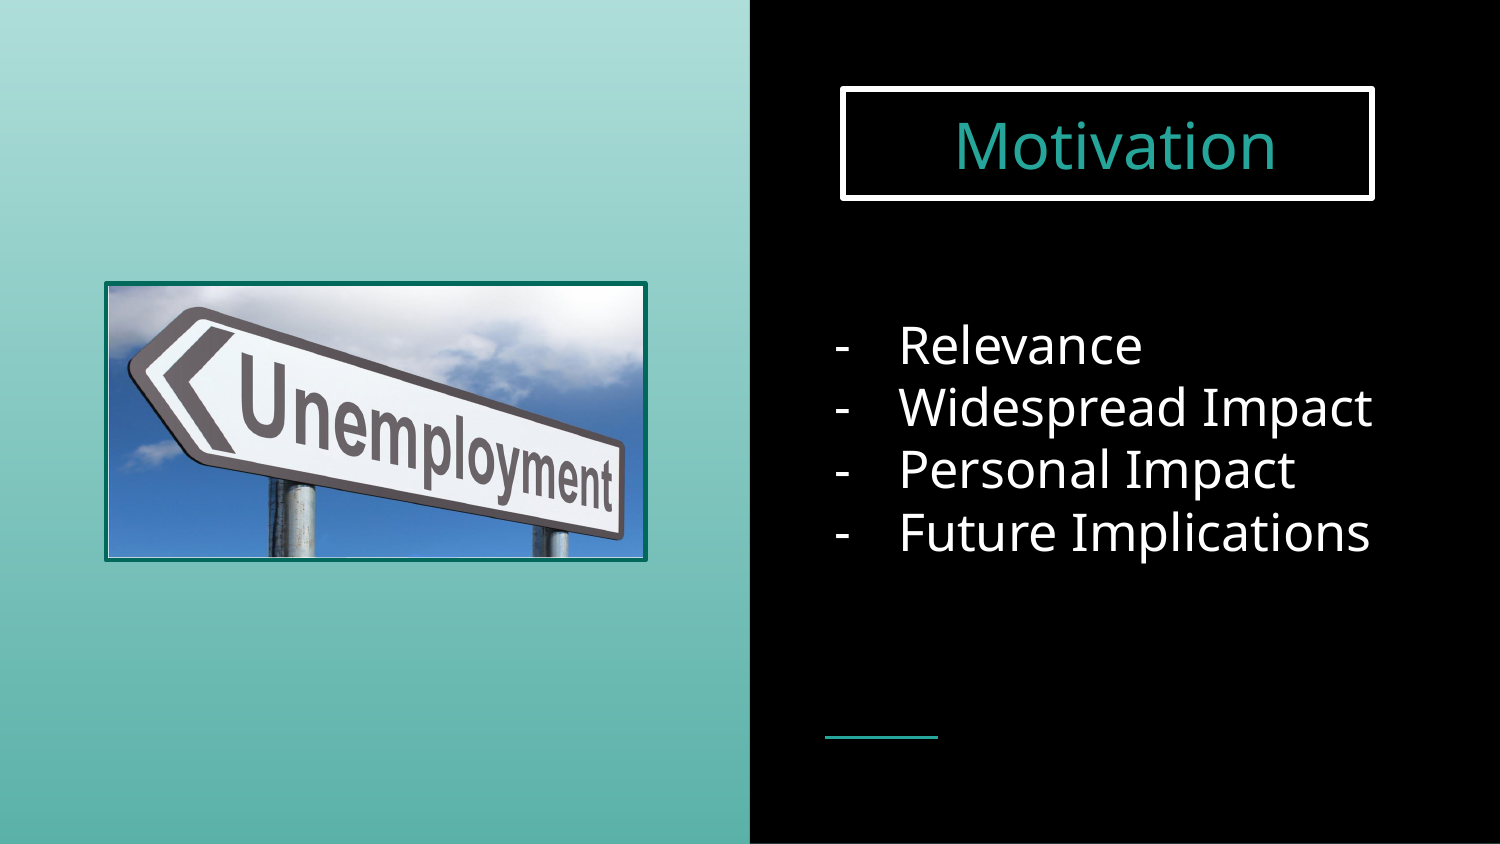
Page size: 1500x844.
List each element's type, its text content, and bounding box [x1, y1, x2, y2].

text_box Relevance Widespread Impact Personal Impact Future Implications [808, 296, 1472, 577]
picture [107, 285, 644, 559]
title Motivation [843, 88, 1372, 198]
